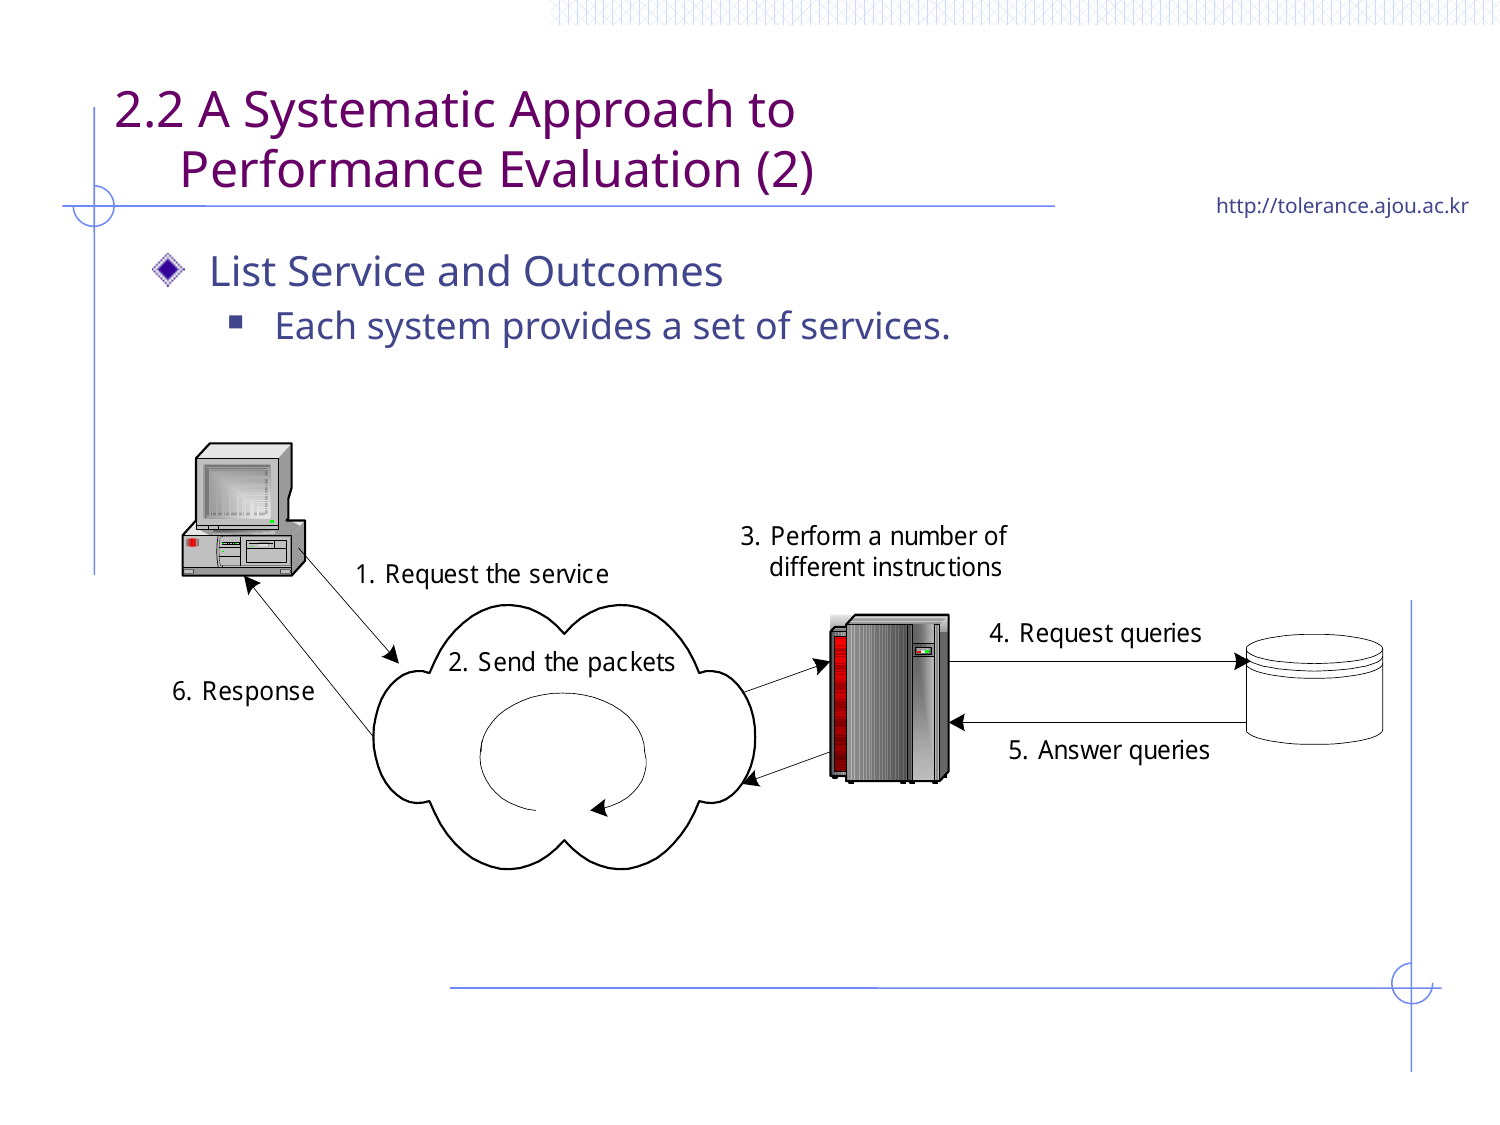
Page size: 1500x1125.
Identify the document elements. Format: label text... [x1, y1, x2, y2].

title 2.2 A Systematic Approach to Performance Evaluation (2) [99, 54, 1163, 205]
list List Service and Outcomes Each system provides a set of services. [137, 237, 1413, 988]
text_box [137, 437, 1388, 876]
picture [152, 253, 185, 287]
